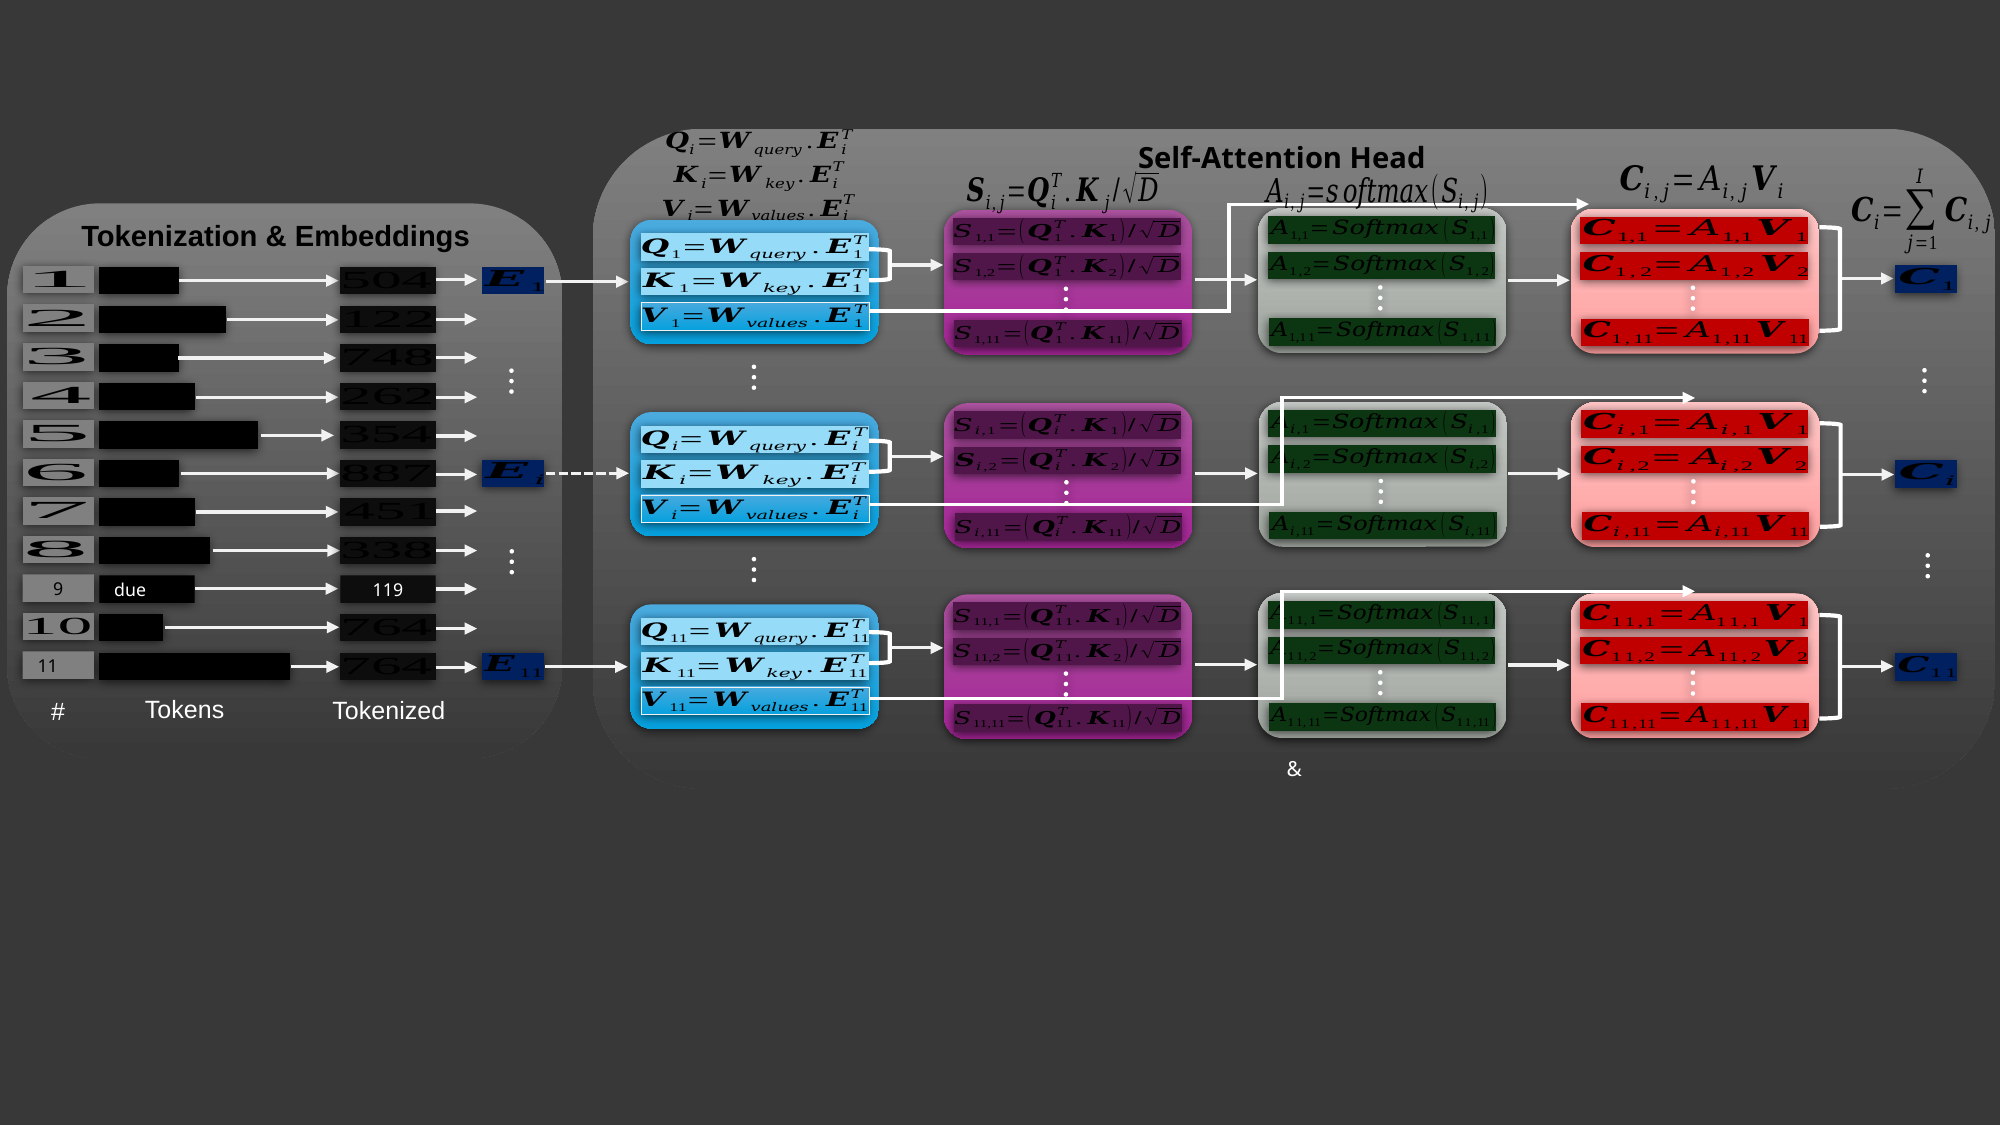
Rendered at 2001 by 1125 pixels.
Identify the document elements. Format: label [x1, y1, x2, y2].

text_box [6, 128, 1996, 790]
